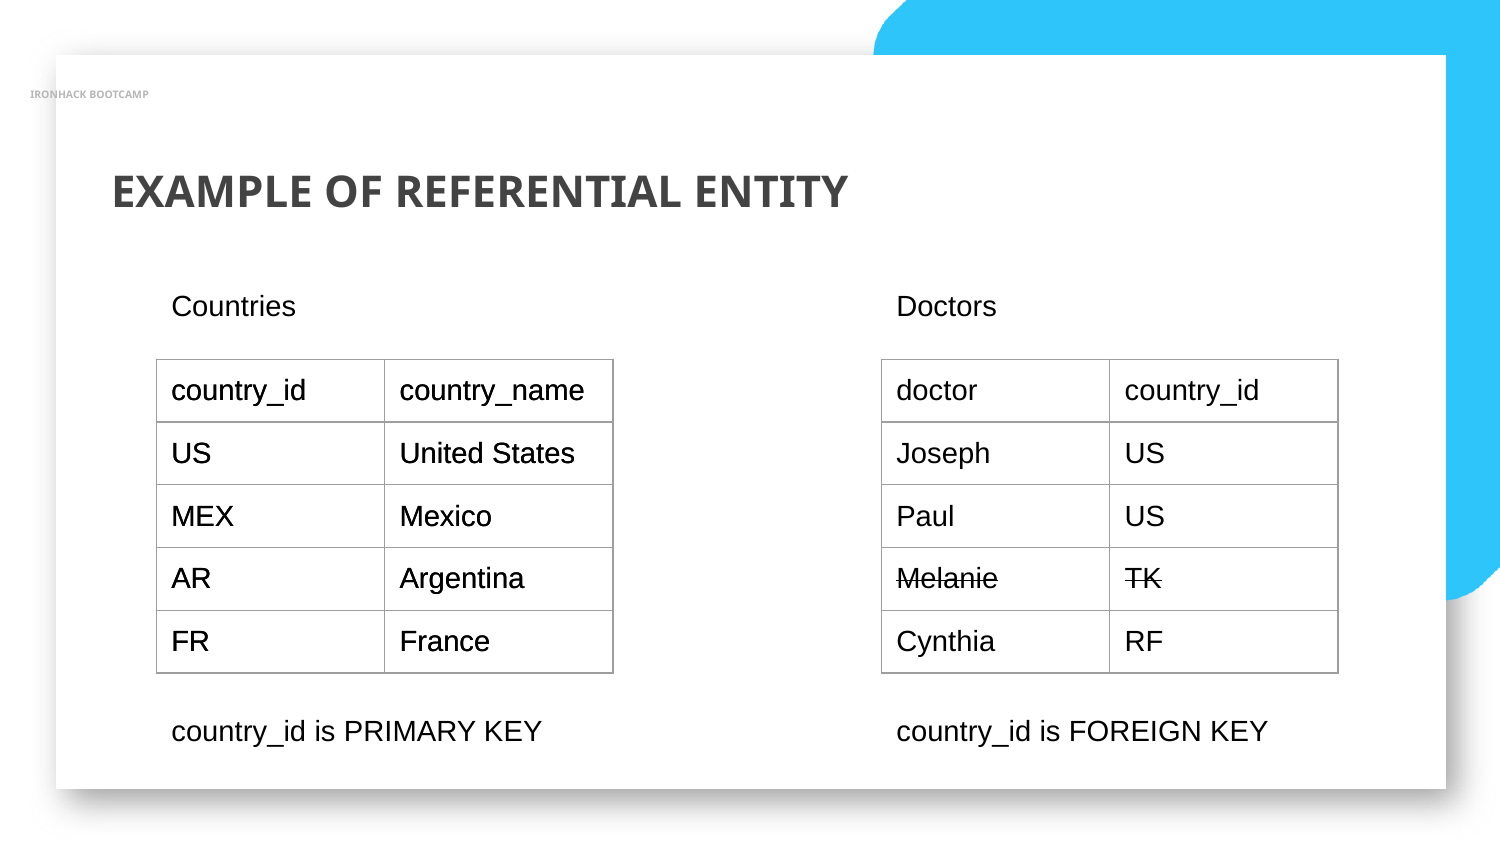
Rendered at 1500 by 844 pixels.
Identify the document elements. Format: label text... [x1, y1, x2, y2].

table_cell AR [157, 548, 384, 610]
table_cell United States [385, 423, 612, 484]
table_cell US [157, 423, 384, 484]
table_cell Melanie [882, 548, 1109, 610]
table_cell Paul [882, 485, 1109, 547]
text_box Doctors [881, 272, 1096, 353]
text_box Countries [156, 272, 371, 353]
picture [0, 0, 1500, 844]
table_cell Joseph [882, 423, 1109, 484]
table_cell France [385, 611, 612, 672]
table_cell Argentina [385, 548, 612, 610]
text_box EXAMPLE OF REFERENTIAL ENTITY [96, 149, 1417, 266]
table_cell RF [1110, 611, 1337, 672]
text_box country_id is PRIMARY KEY [156, 697, 684, 778]
table_header country_id [1110, 360, 1337, 421]
table_cell Mexico [385, 485, 612, 547]
table_cell FR [157, 611, 384, 672]
table_cell MEX [157, 485, 384, 547]
table_header country_id [157, 360, 384, 421]
text_box country_id is FOREIGN KEY [881, 697, 1409, 778]
table_header doctor [882, 360, 1109, 421]
table_cell US [1110, 485, 1337, 547]
table_cell US [1110, 423, 1337, 484]
table_cell Cynthia [882, 611, 1109, 672]
table_header country_name [385, 360, 612, 421]
text_box IRONHACK BOOTCAMP [15, 71, 354, 108]
table_cell TK [1110, 548, 1337, 610]
